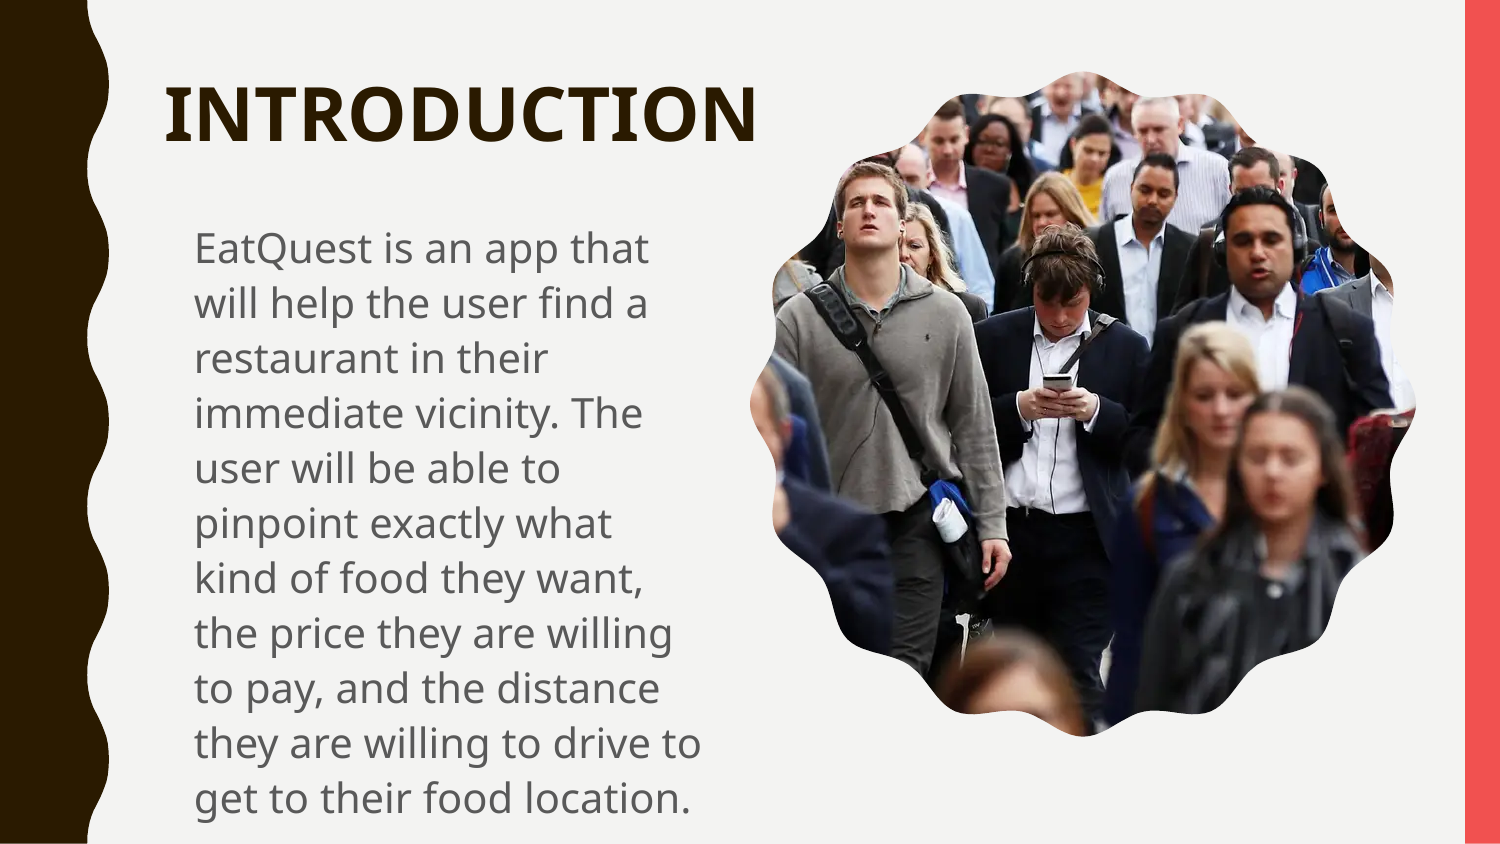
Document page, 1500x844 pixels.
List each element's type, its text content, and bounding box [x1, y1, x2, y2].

list EatQuest is an app that will help the user find a restaurant in their immediate vicinity. The user will be able to pinpoint exactly what kind of food they want, the price they are willing to pay, and the distance they are willing to drive to get to their food location. [153, 211, 716, 783]
picture [749, 71, 1417, 737]
title INTRODUCTION [153, 71, 747, 234]
